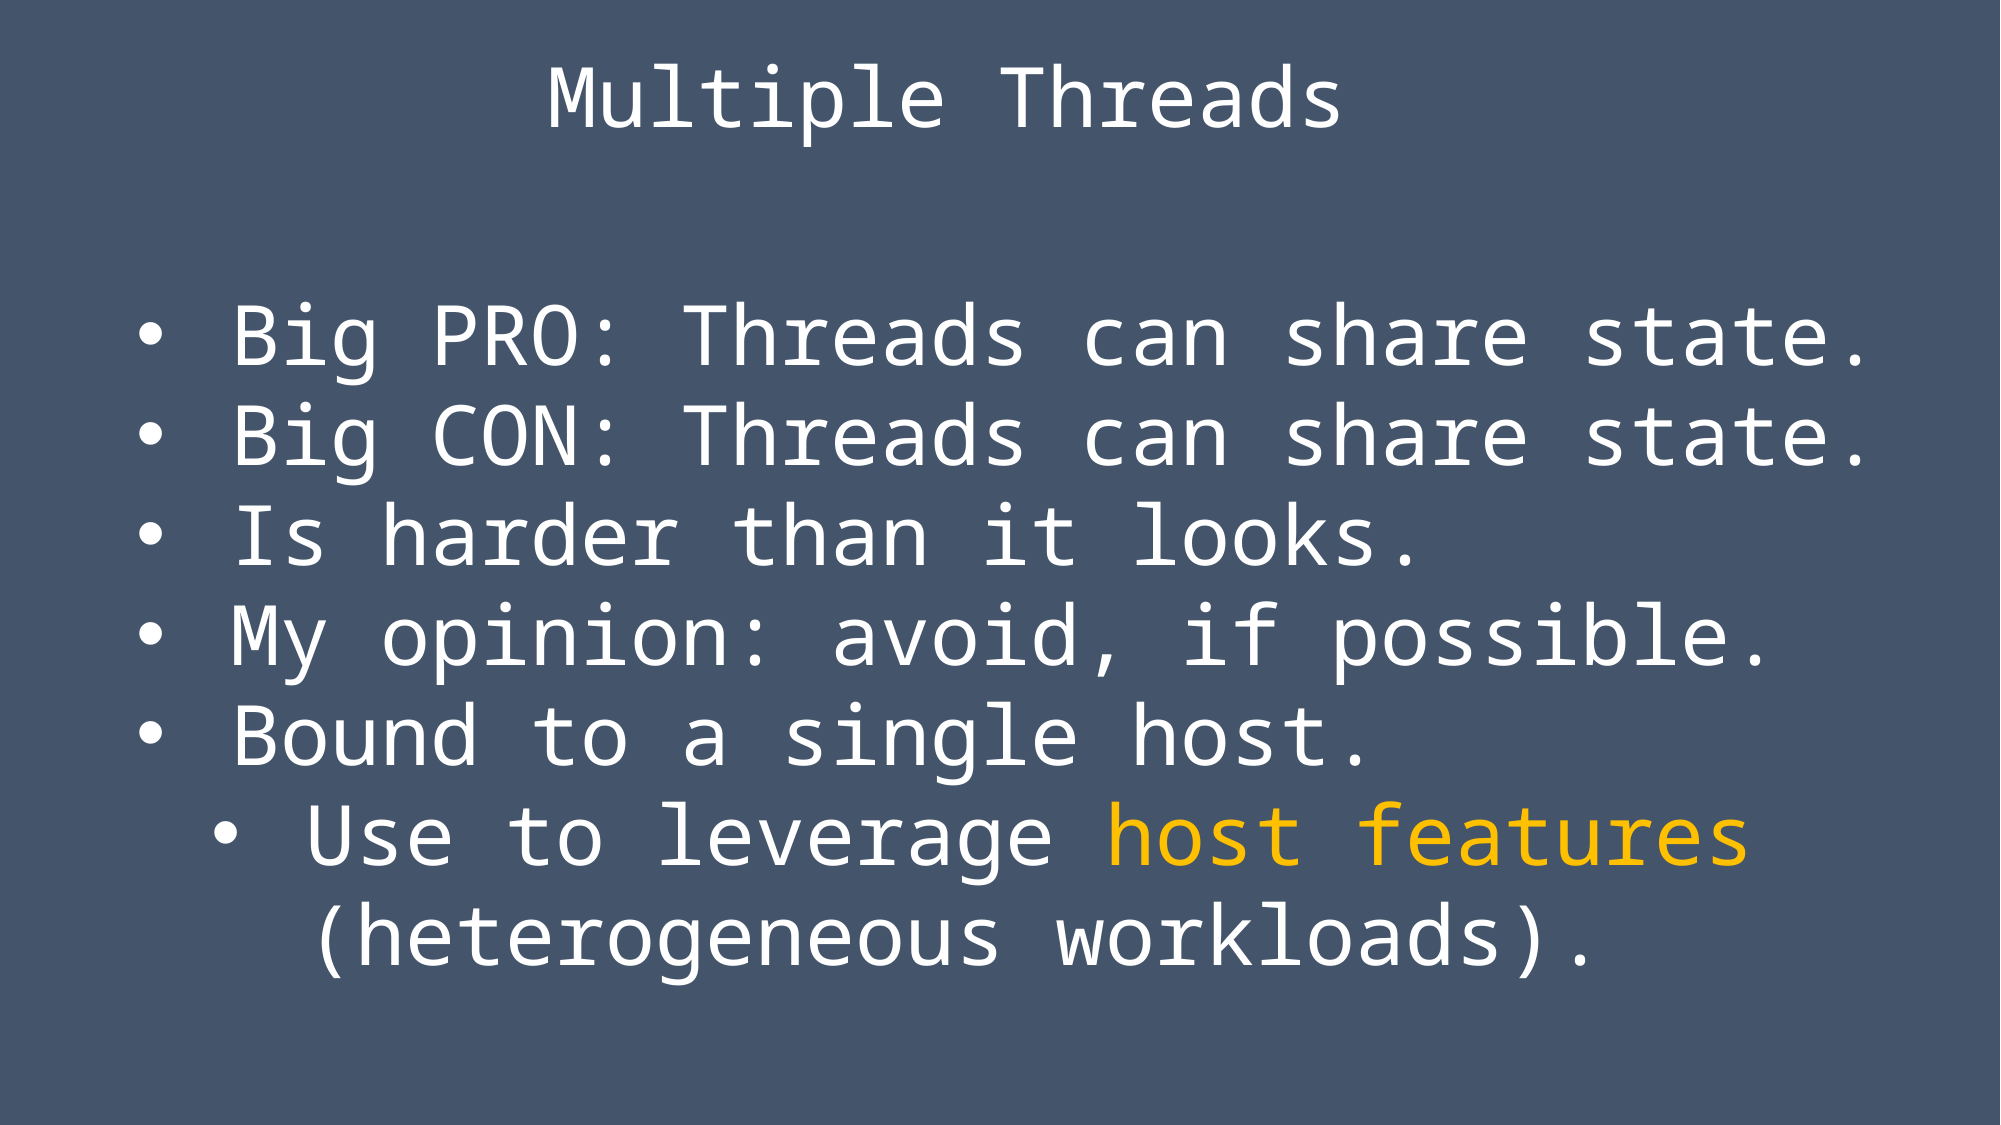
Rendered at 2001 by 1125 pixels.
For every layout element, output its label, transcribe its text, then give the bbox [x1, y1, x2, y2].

text_box Multiple Threads [512, 36, 1363, 152]
text_box Big PRO: Threads can share state. Big CON: Threads can share state. Is harder than it looks. My opinion: avoid, if possible. Bound to a single host. Use to leverage host features (heterogeneous workloads). [121, 274, 1912, 990]
